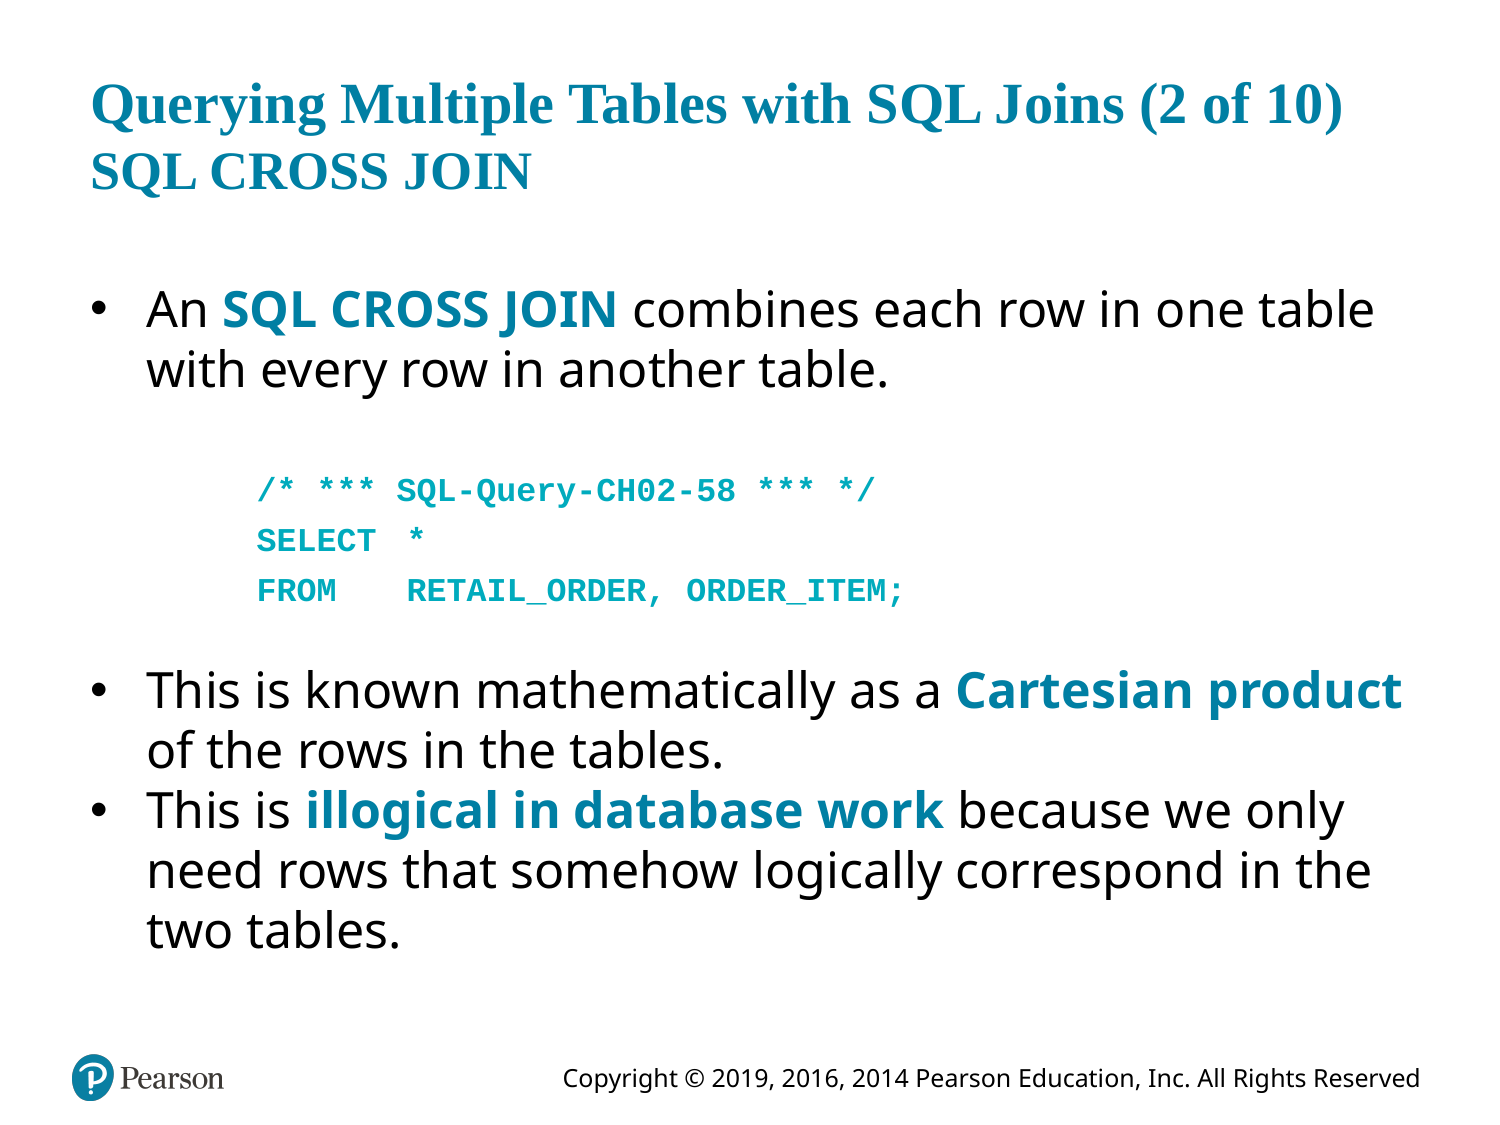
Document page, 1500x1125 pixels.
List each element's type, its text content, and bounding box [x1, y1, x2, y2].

picture [72, 1054, 88, 1070]
picture [98, 1054, 224, 1101]
picture [72, 1087, 83, 1101]
list An SQL CROSS JOIN combines each row in one table with every row in another table. /* *** SQL-Query-CH02-58 *** */ SELECT * FROM RETAIL_ORDER, ORDER_ITEM; This is known mathematically as a Cartesian product of the rows in the tables. This is illogical in database work because we only need rows that somehow logically correspond in the two tables. [75, 262, 1425, 1005]
title Querying Multiple Tables with SQL Joins (2 of 10) SQL CROSS JOIN [75, 35, 1425, 216]
picture [80, 1063, 106, 1088]
